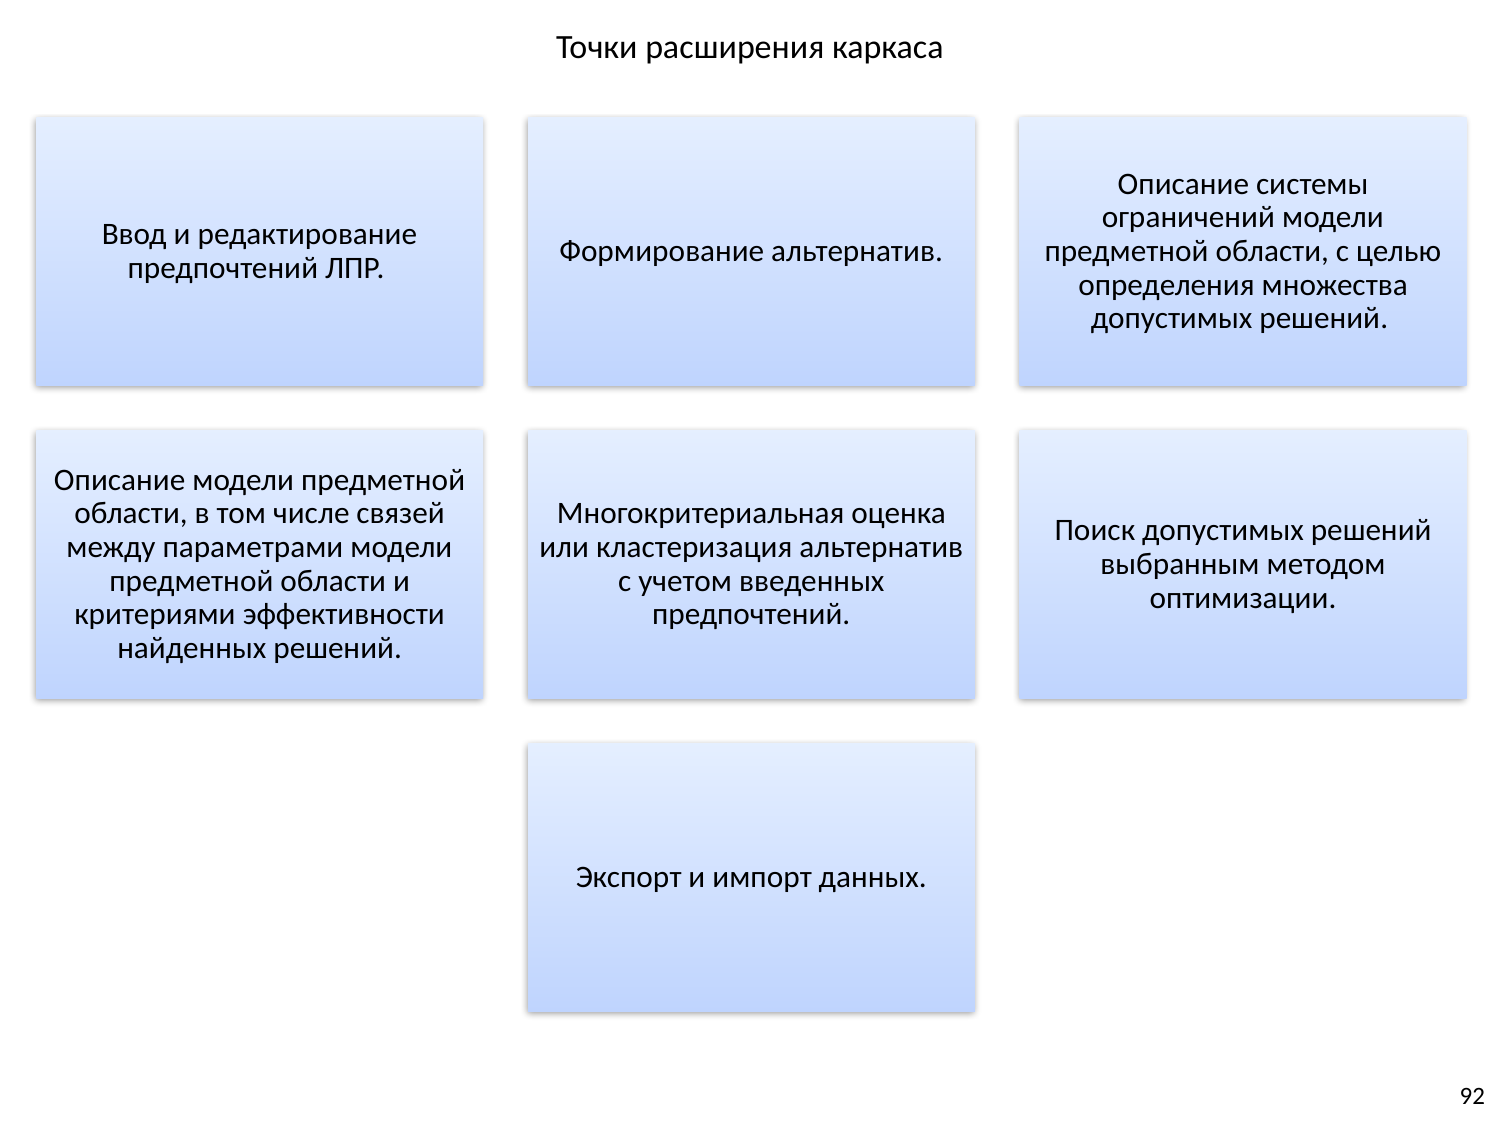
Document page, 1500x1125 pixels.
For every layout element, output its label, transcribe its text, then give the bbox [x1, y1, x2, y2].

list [23, 116, 1480, 1013]
slide_number 92 [1149, 1065, 1500, 1125]
title Точки расширения каркаса [75, 17, 1425, 74]
